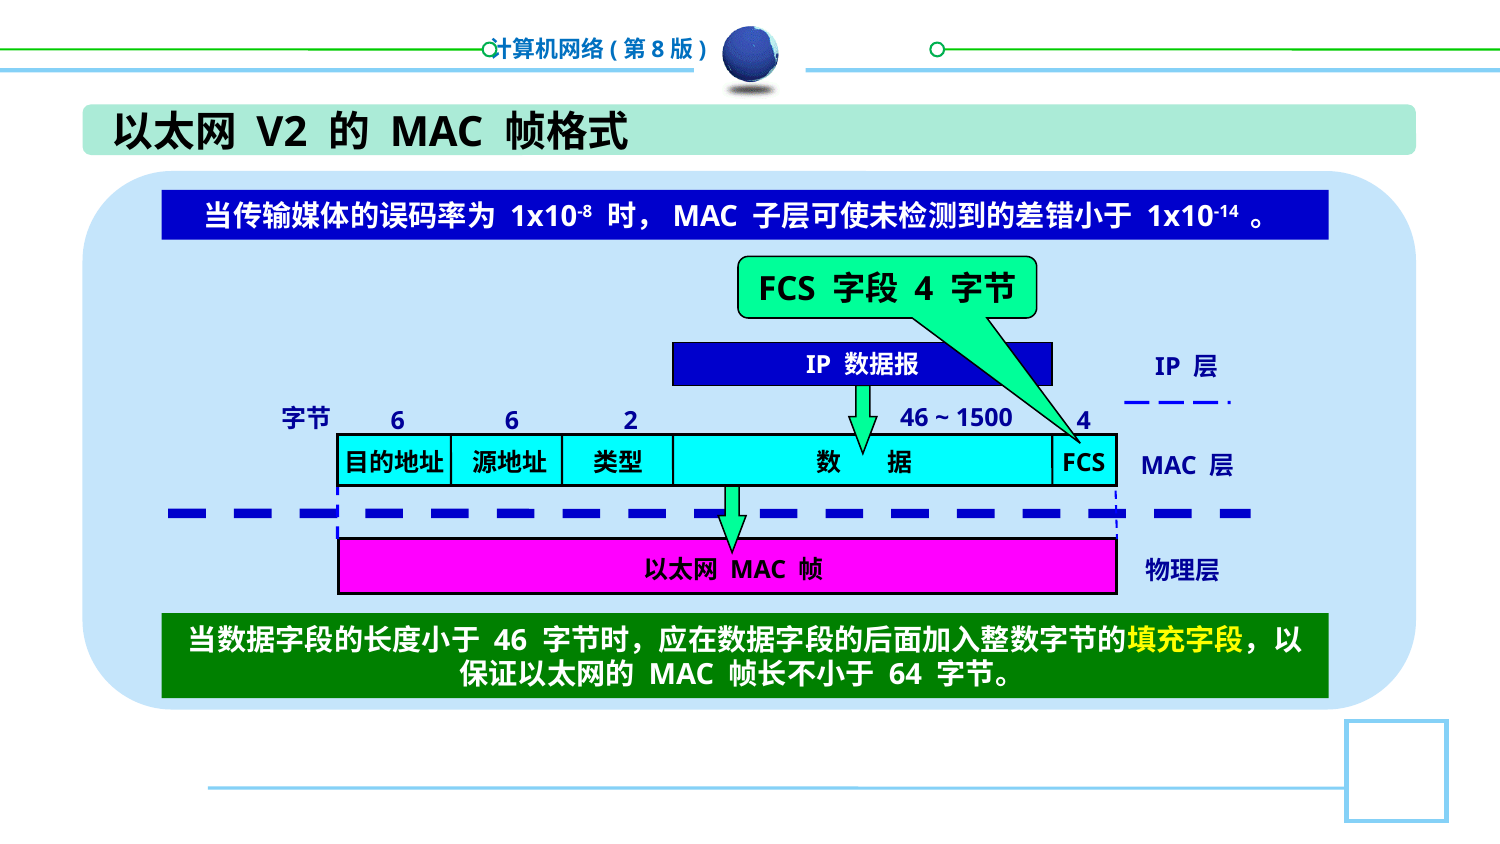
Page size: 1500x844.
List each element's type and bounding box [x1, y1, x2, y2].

picture [720, 24, 780, 100]
text_box [80, 168, 1419, 712]
text_box [82, 97, 1417, 163]
